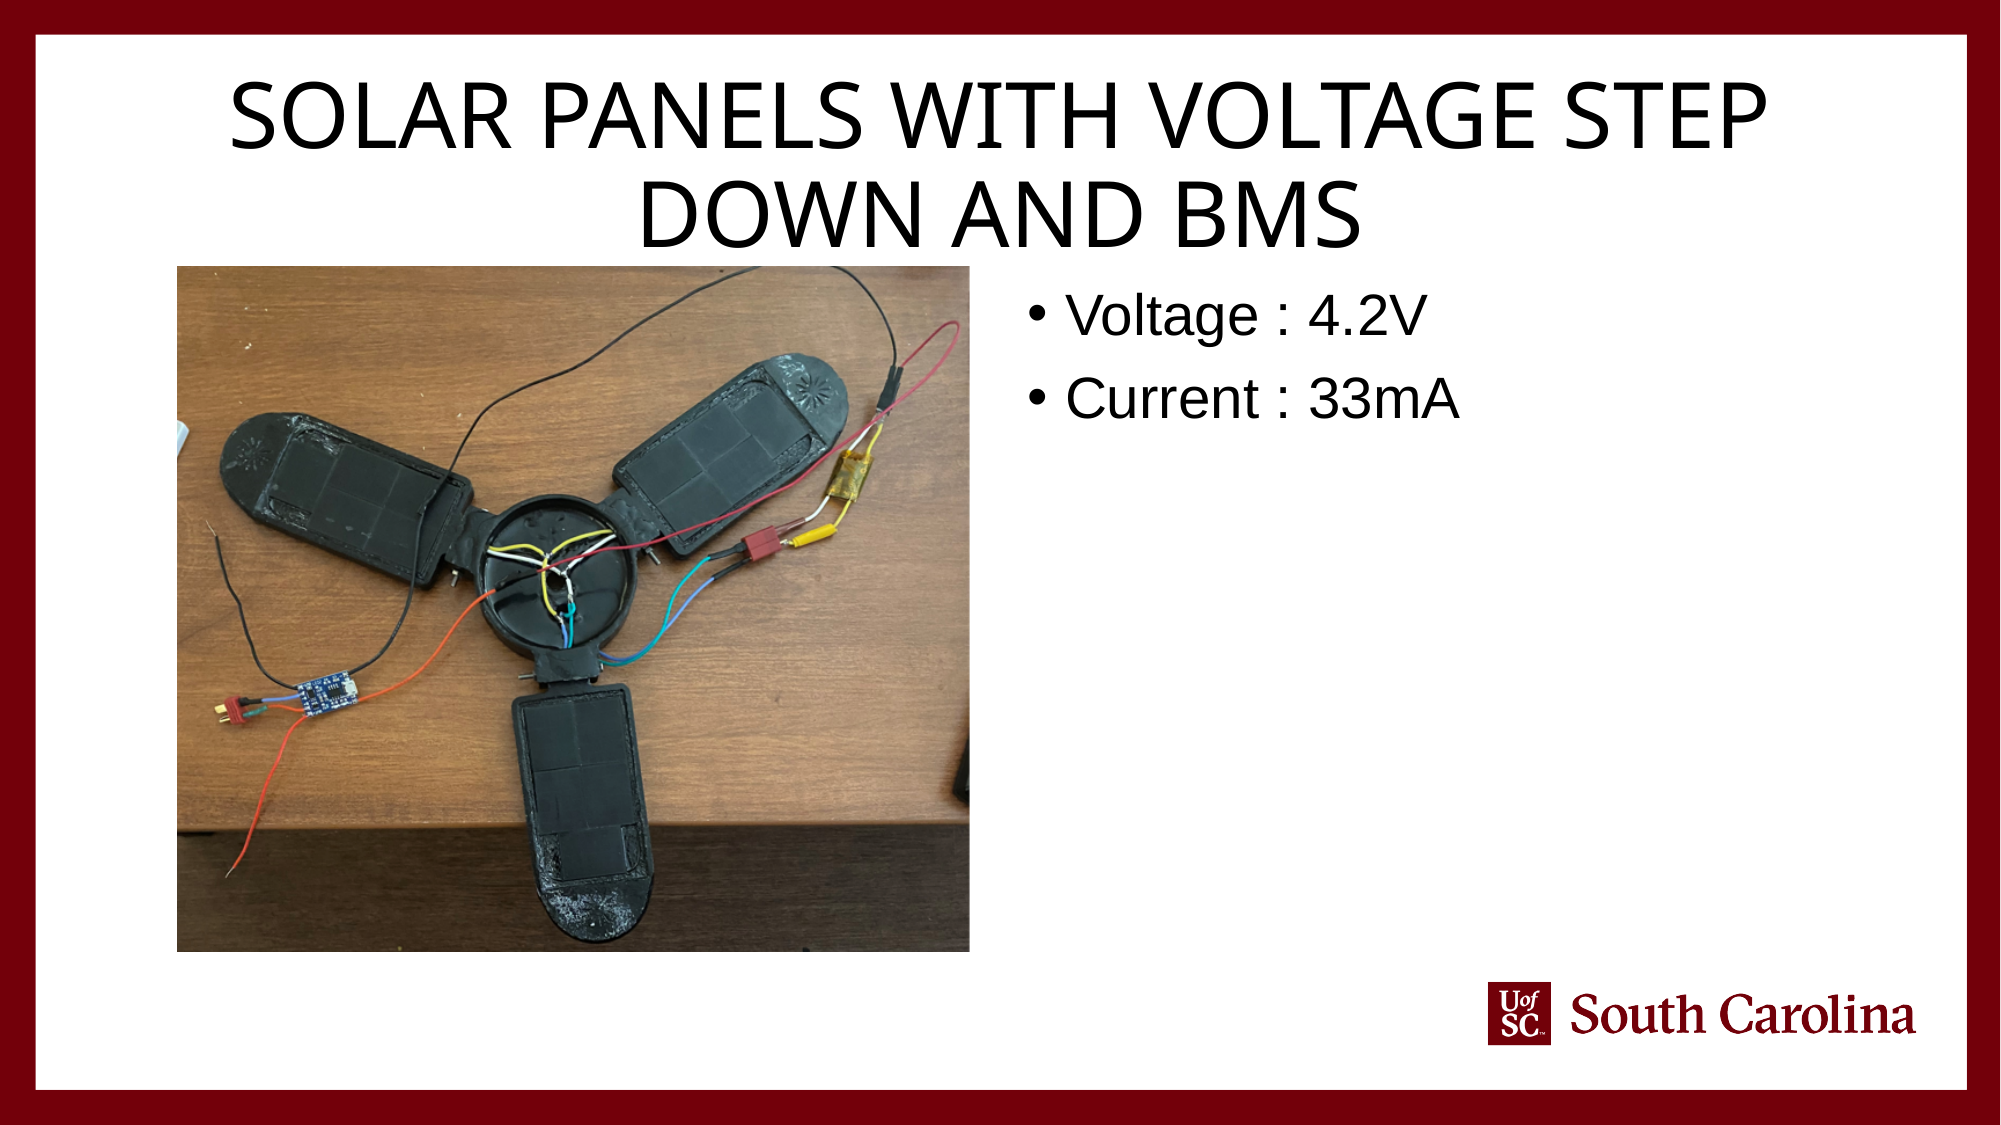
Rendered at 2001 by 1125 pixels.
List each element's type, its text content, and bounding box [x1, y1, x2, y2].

list Voltage : 4.2V Current : 33mA [1012, 277, 1863, 941]
title Solar panels with voltage step down and BMS [137, 59, 1863, 278]
picture [0, 0, 2001, 1125]
